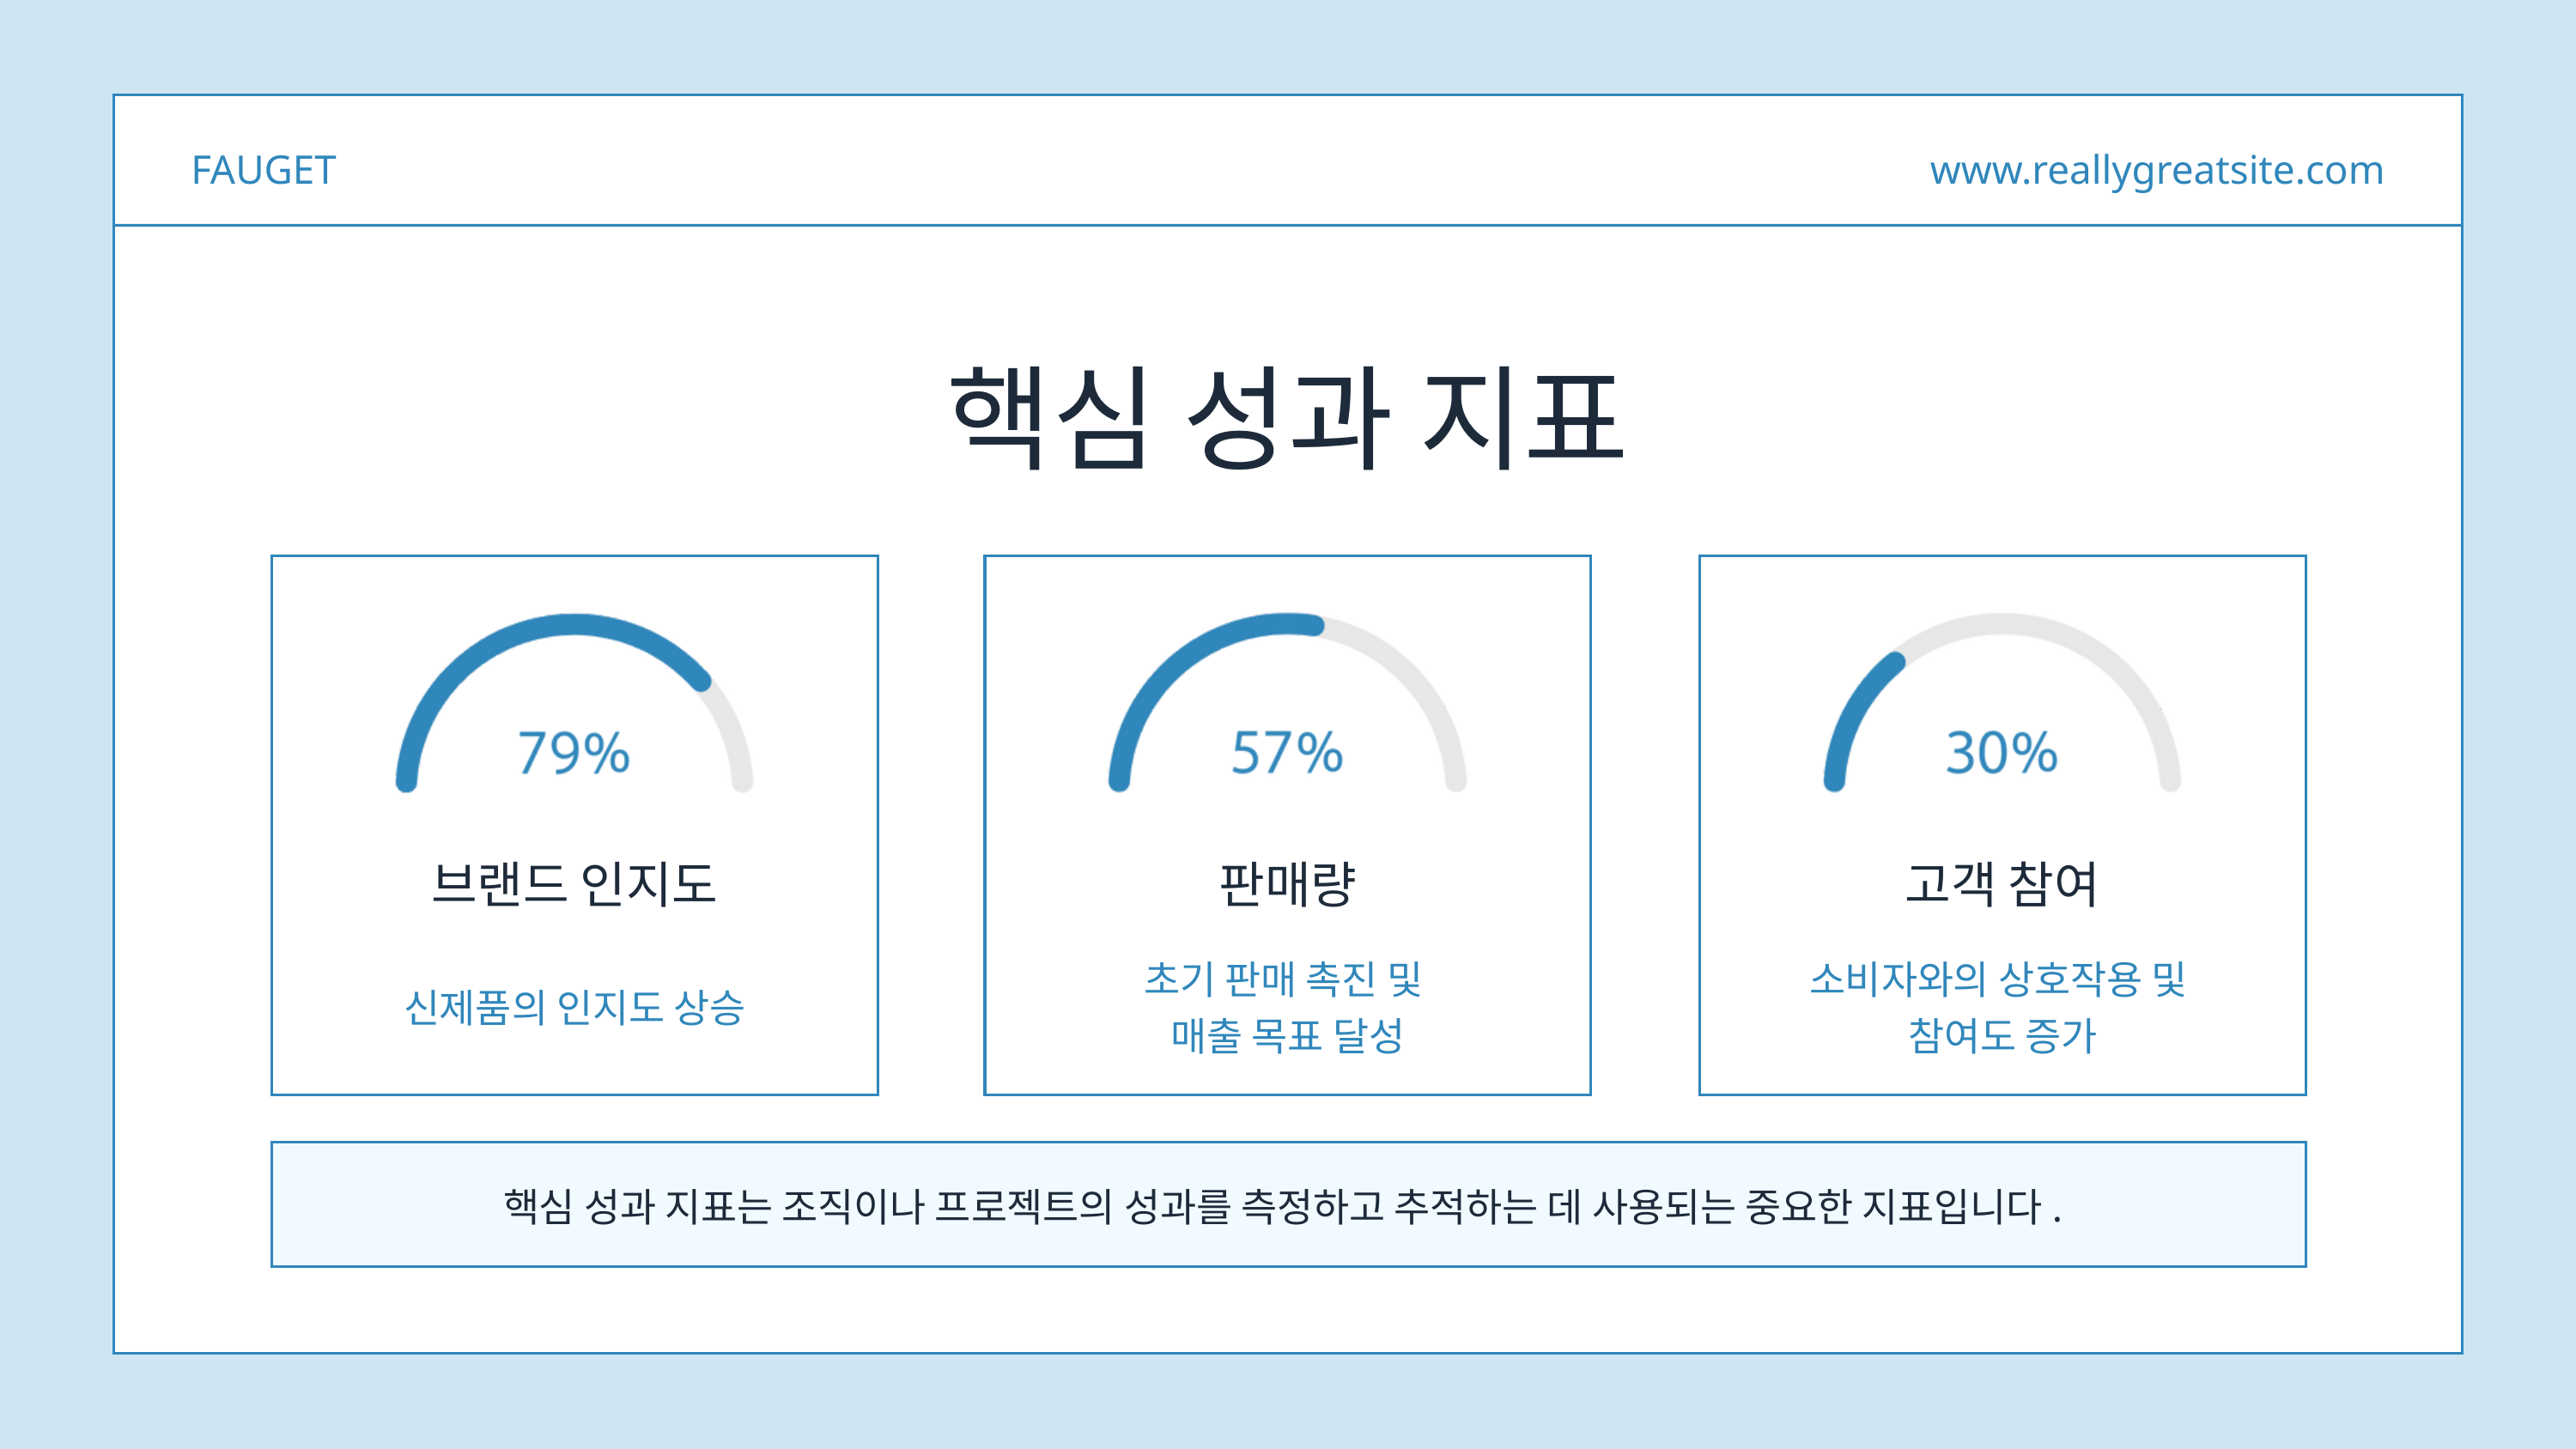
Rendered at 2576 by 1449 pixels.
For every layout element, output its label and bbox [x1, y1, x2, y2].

picture [1072, 578, 1504, 830]
text_box [984, 555, 1592, 1095]
picture [1787, 578, 2218, 830]
picture [359, 578, 790, 830]
text_box [113, 94, 2463, 1354]
text_box [271, 1142, 2306, 1267]
text_box [271, 555, 878, 1095]
text_box [1699, 555, 2306, 1095]
